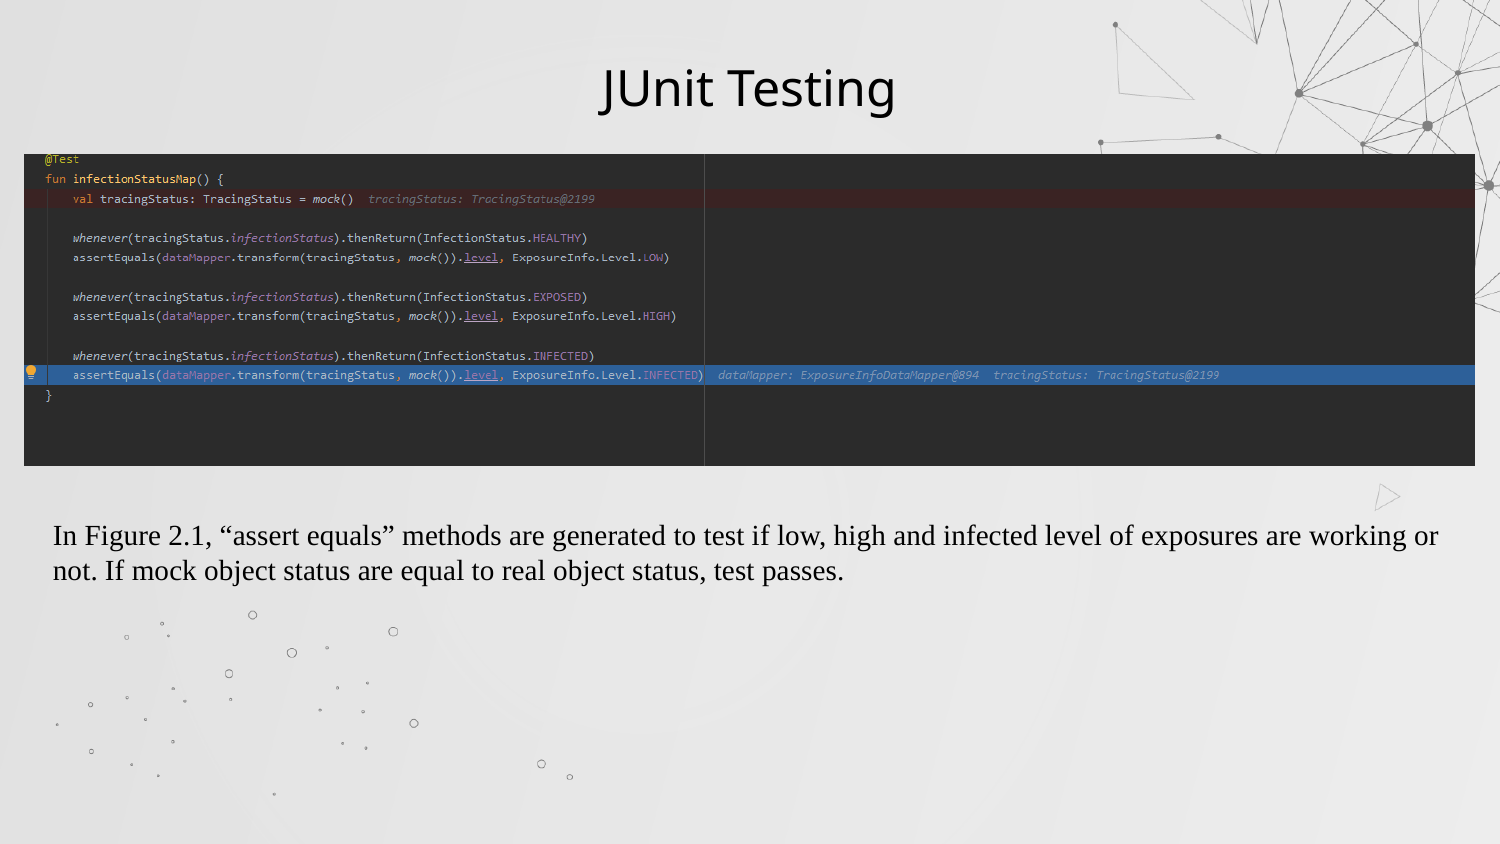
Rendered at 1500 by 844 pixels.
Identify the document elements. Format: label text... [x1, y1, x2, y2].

picture [0, 0, 1500, 844]
title JUnit Testing [322, 53, 1178, 152]
text_box In Figure 2.1, “assert equals” methods are generated to test if low, high and infected level of exposures are working or not. If mock object status are equal to real object status, test passes. [37, 501, 1469, 680]
